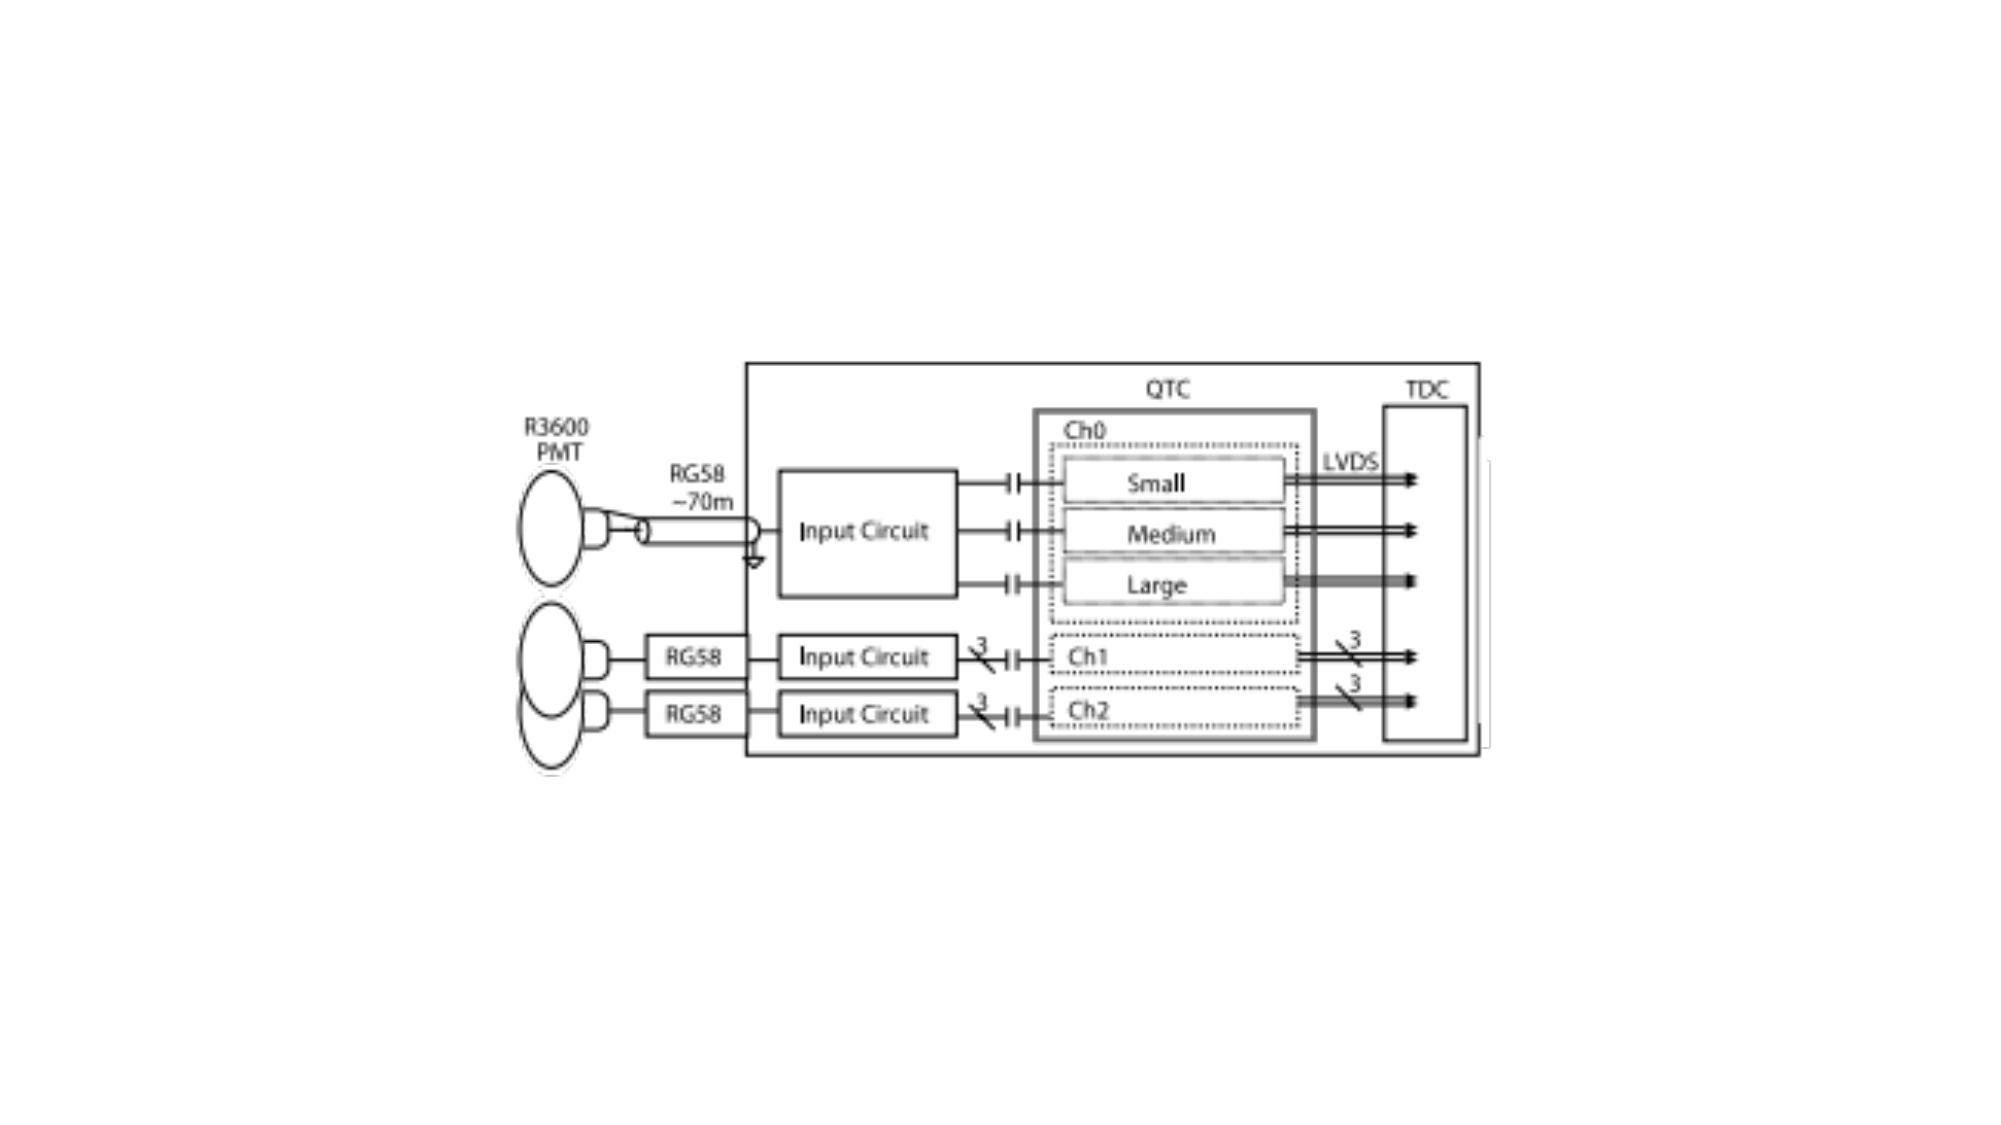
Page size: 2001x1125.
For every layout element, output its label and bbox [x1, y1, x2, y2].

picture [482, 326, 1518, 799]
